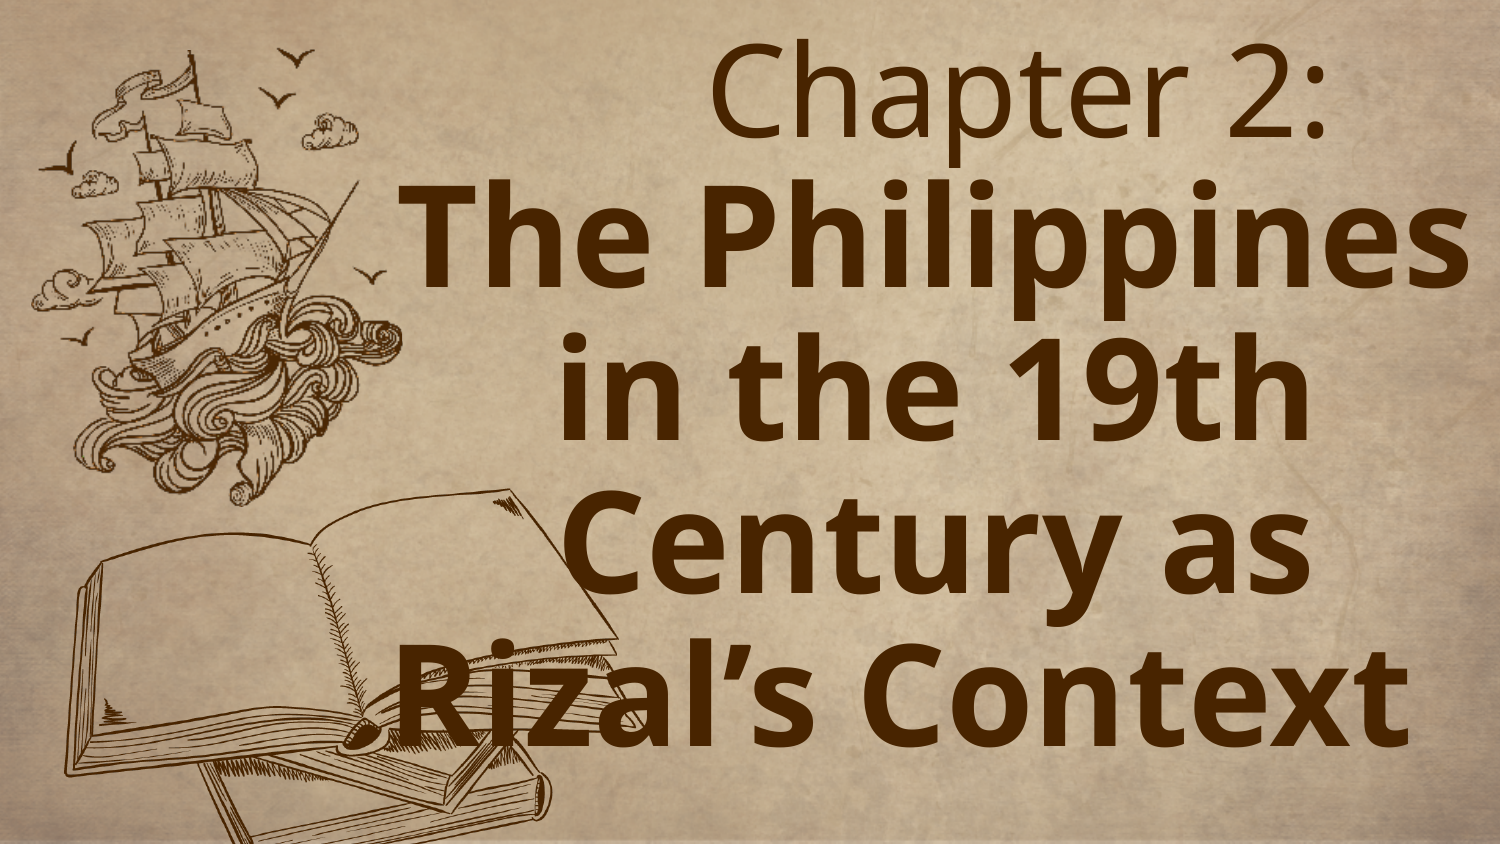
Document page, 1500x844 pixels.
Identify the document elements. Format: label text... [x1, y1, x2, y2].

title Chapter 2: The Philippines in the 19th Century as Rizal’s Context [371, 72, 1500, 731]
picture [0, 0, 1500, 844]
